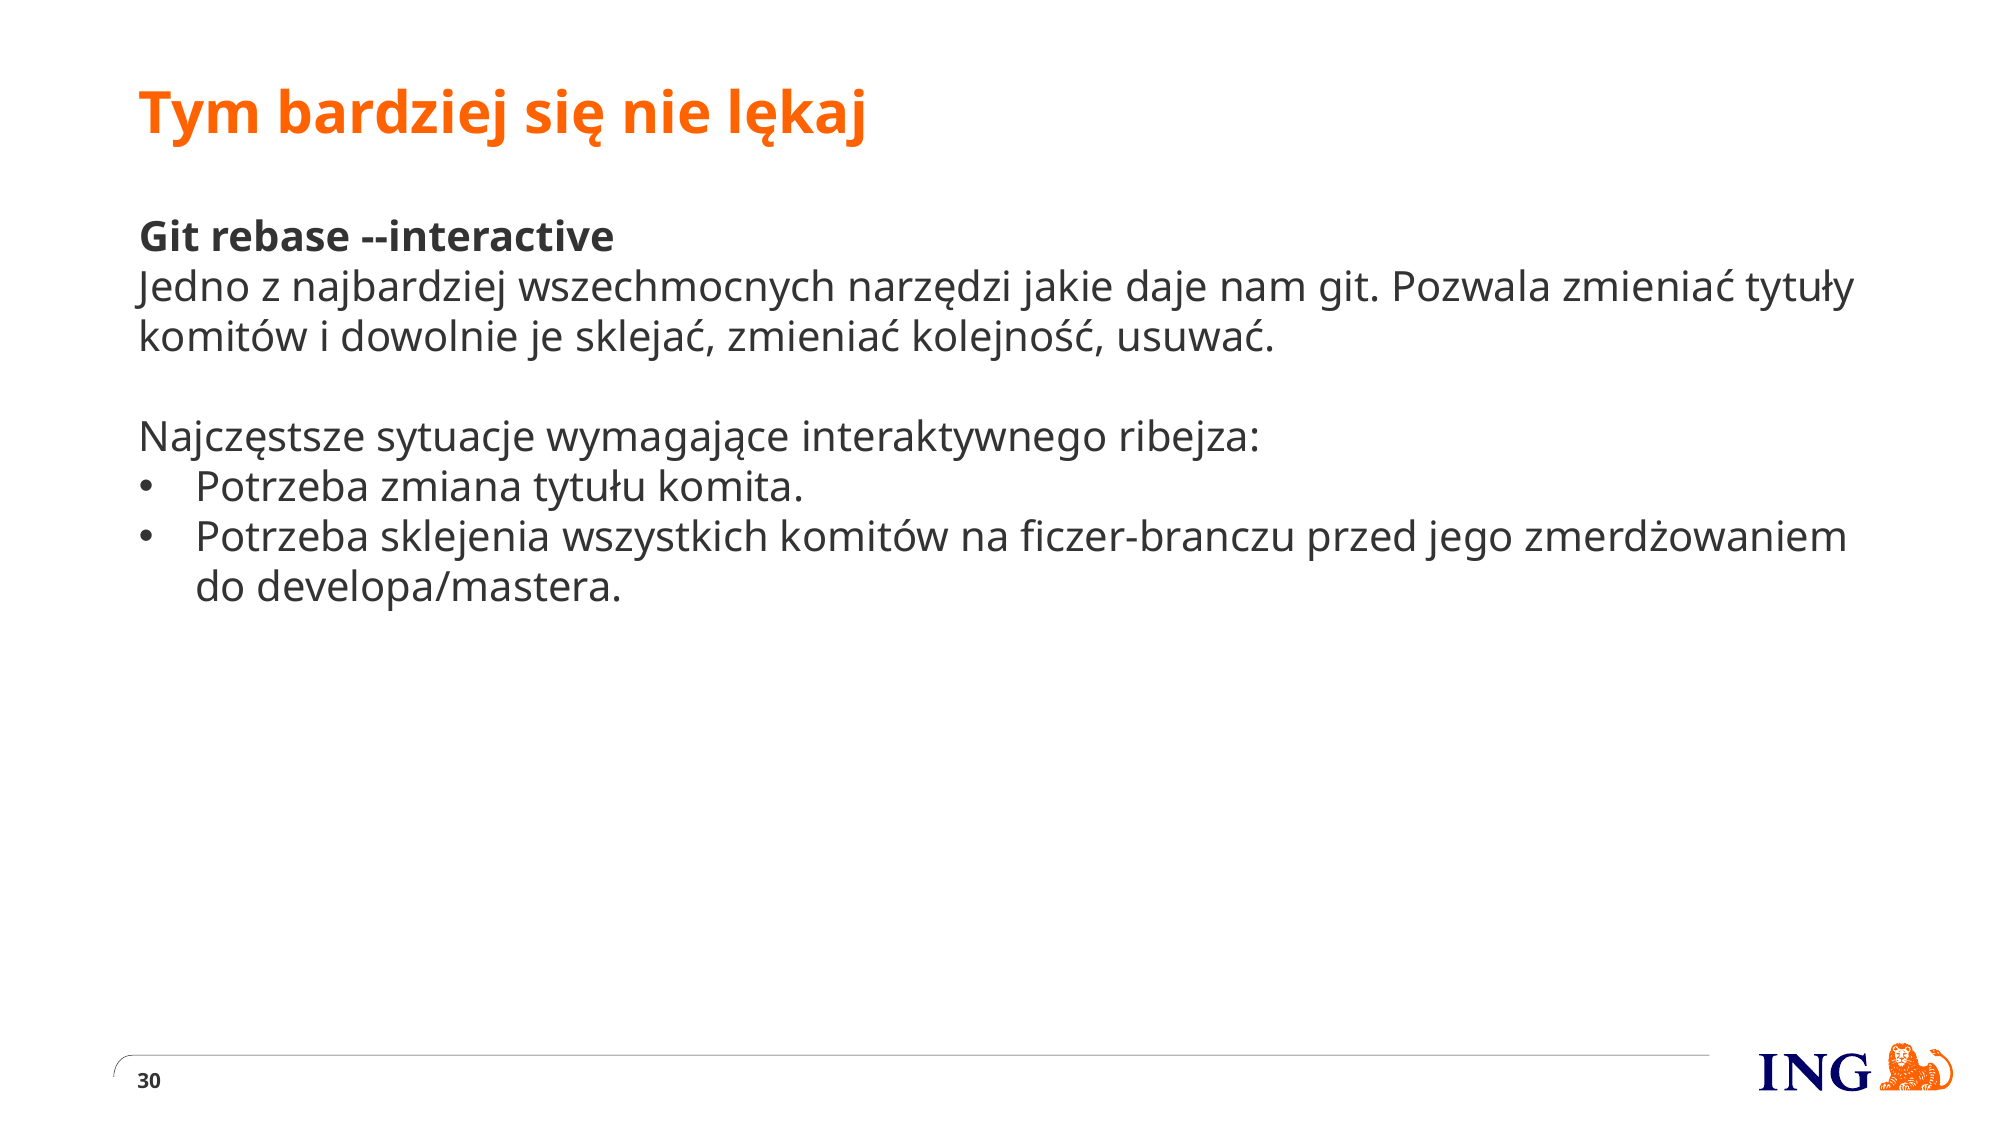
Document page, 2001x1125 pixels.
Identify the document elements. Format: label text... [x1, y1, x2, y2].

title Tym bardziej się nie lękaj [138, 46, 1860, 187]
list Git rebase --interactive Jedno z najbardziej wszechmocnych narzędzi jakie daje nam git. Pozwala zmieniać tytuły komitów i dowolnie je sklejać, zmieniać kolejność, usuwać. Najczęstsze sytuacje wymagające interaktywnego ribejza: Potrzeba zmiana tytułu komita. Potrzeba sklejenia wszystkich komitów na ficzer-branczu przed jego zmerdżowaniem do developa/mastera. [138, 209, 1860, 1012]
slide_number 30 [137, 1066, 219, 1097]
